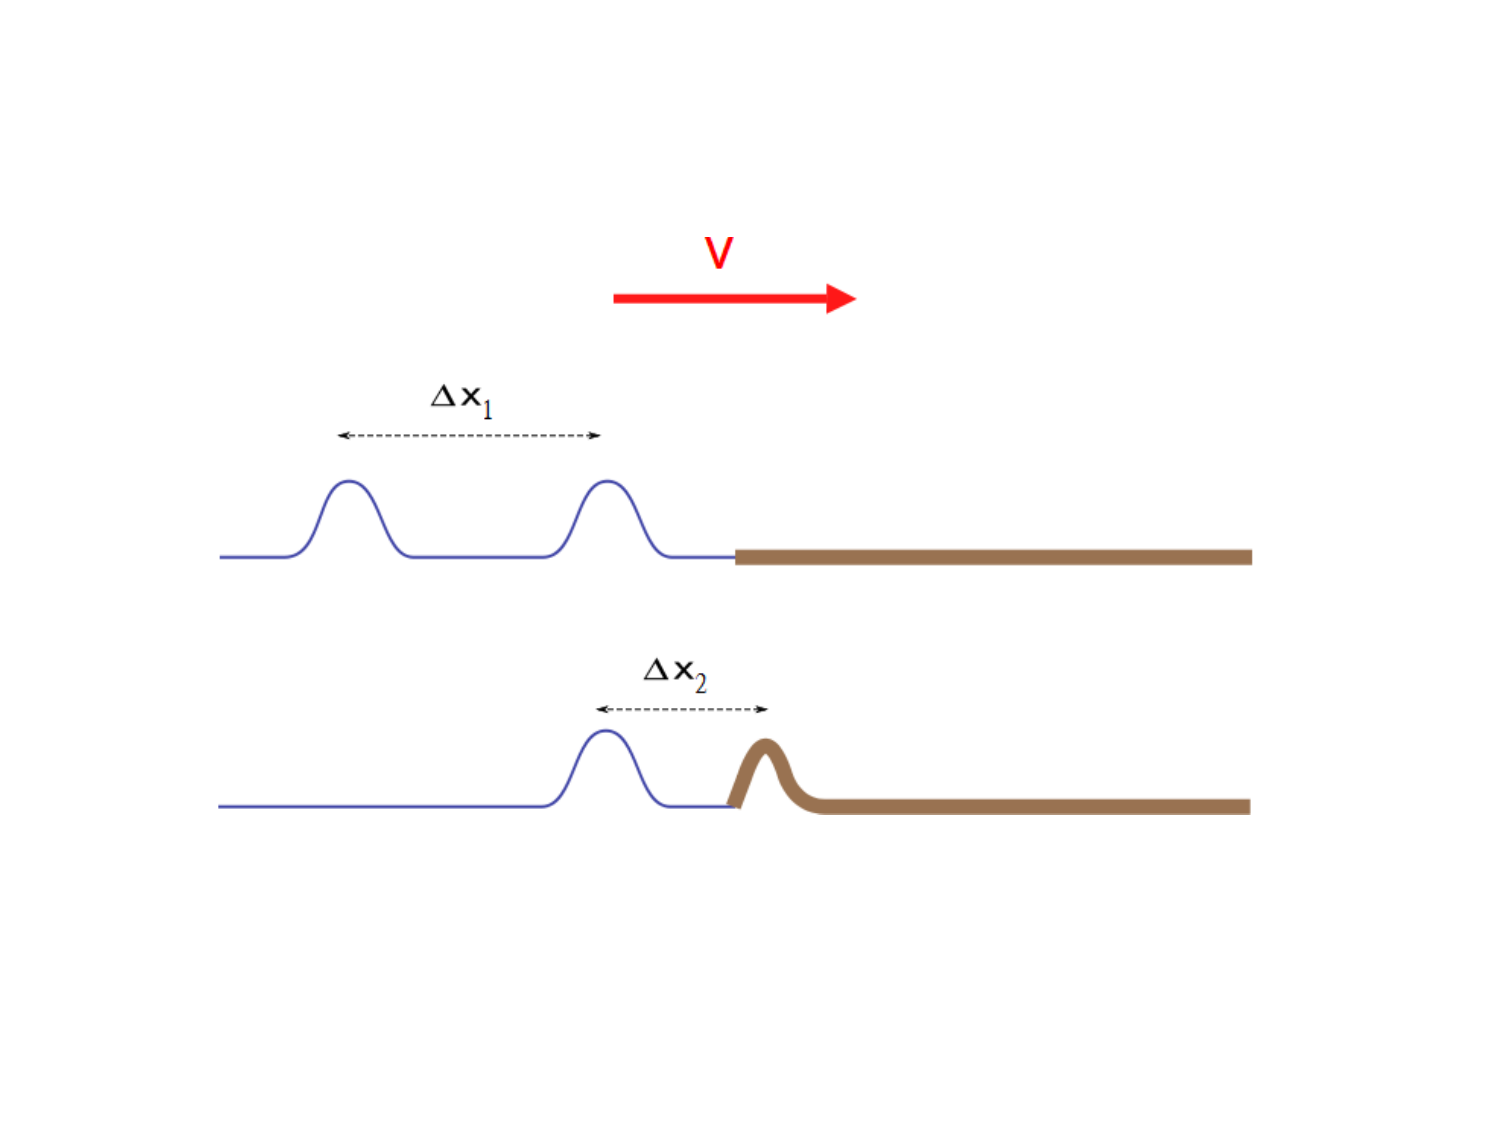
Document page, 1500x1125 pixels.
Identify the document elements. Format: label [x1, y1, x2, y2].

picture [212, 232, 1261, 815]
